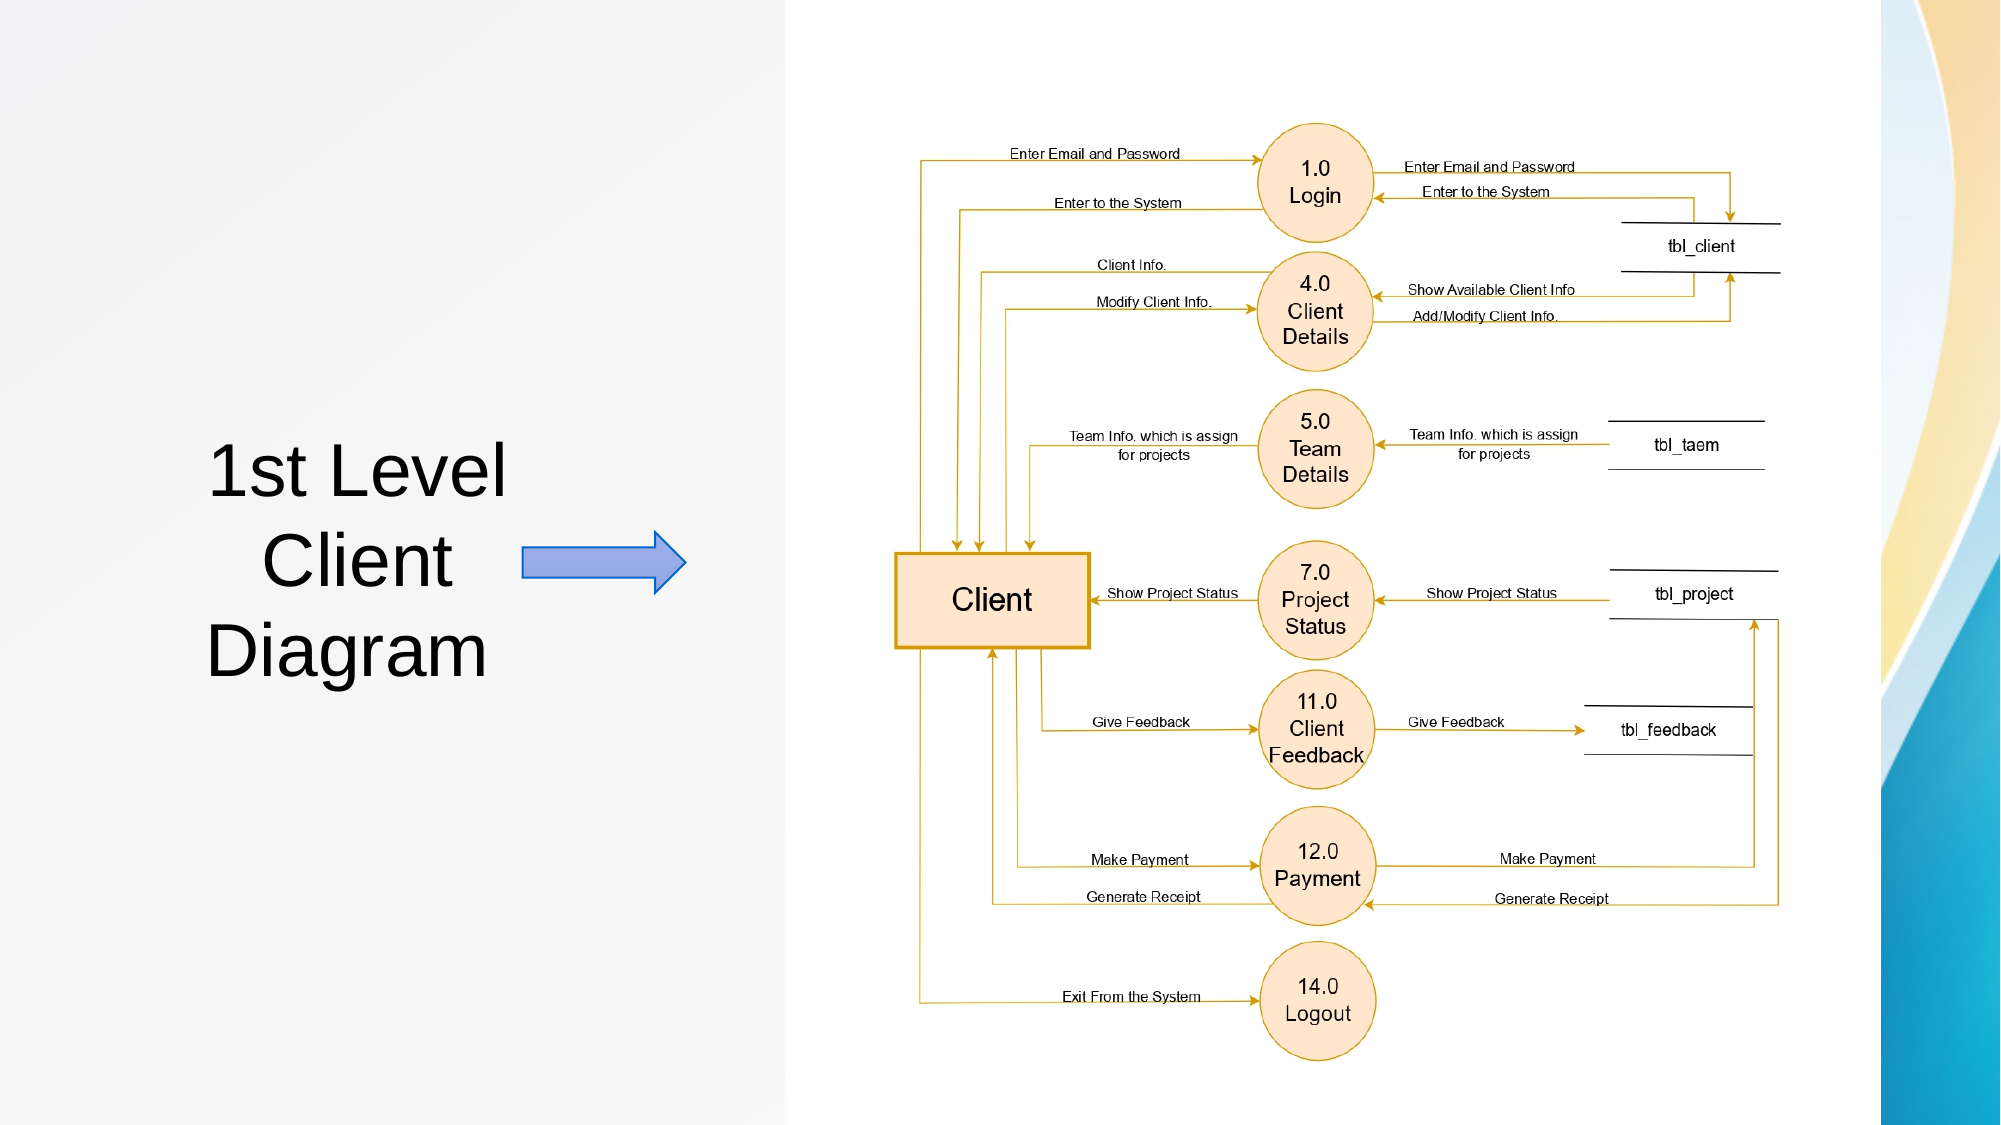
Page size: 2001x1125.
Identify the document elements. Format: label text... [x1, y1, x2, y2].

picture [0, 0, 2001, 1125]
text_box [521, 529, 687, 596]
text_box 1st Level Client Diagram [174, 413, 542, 711]
